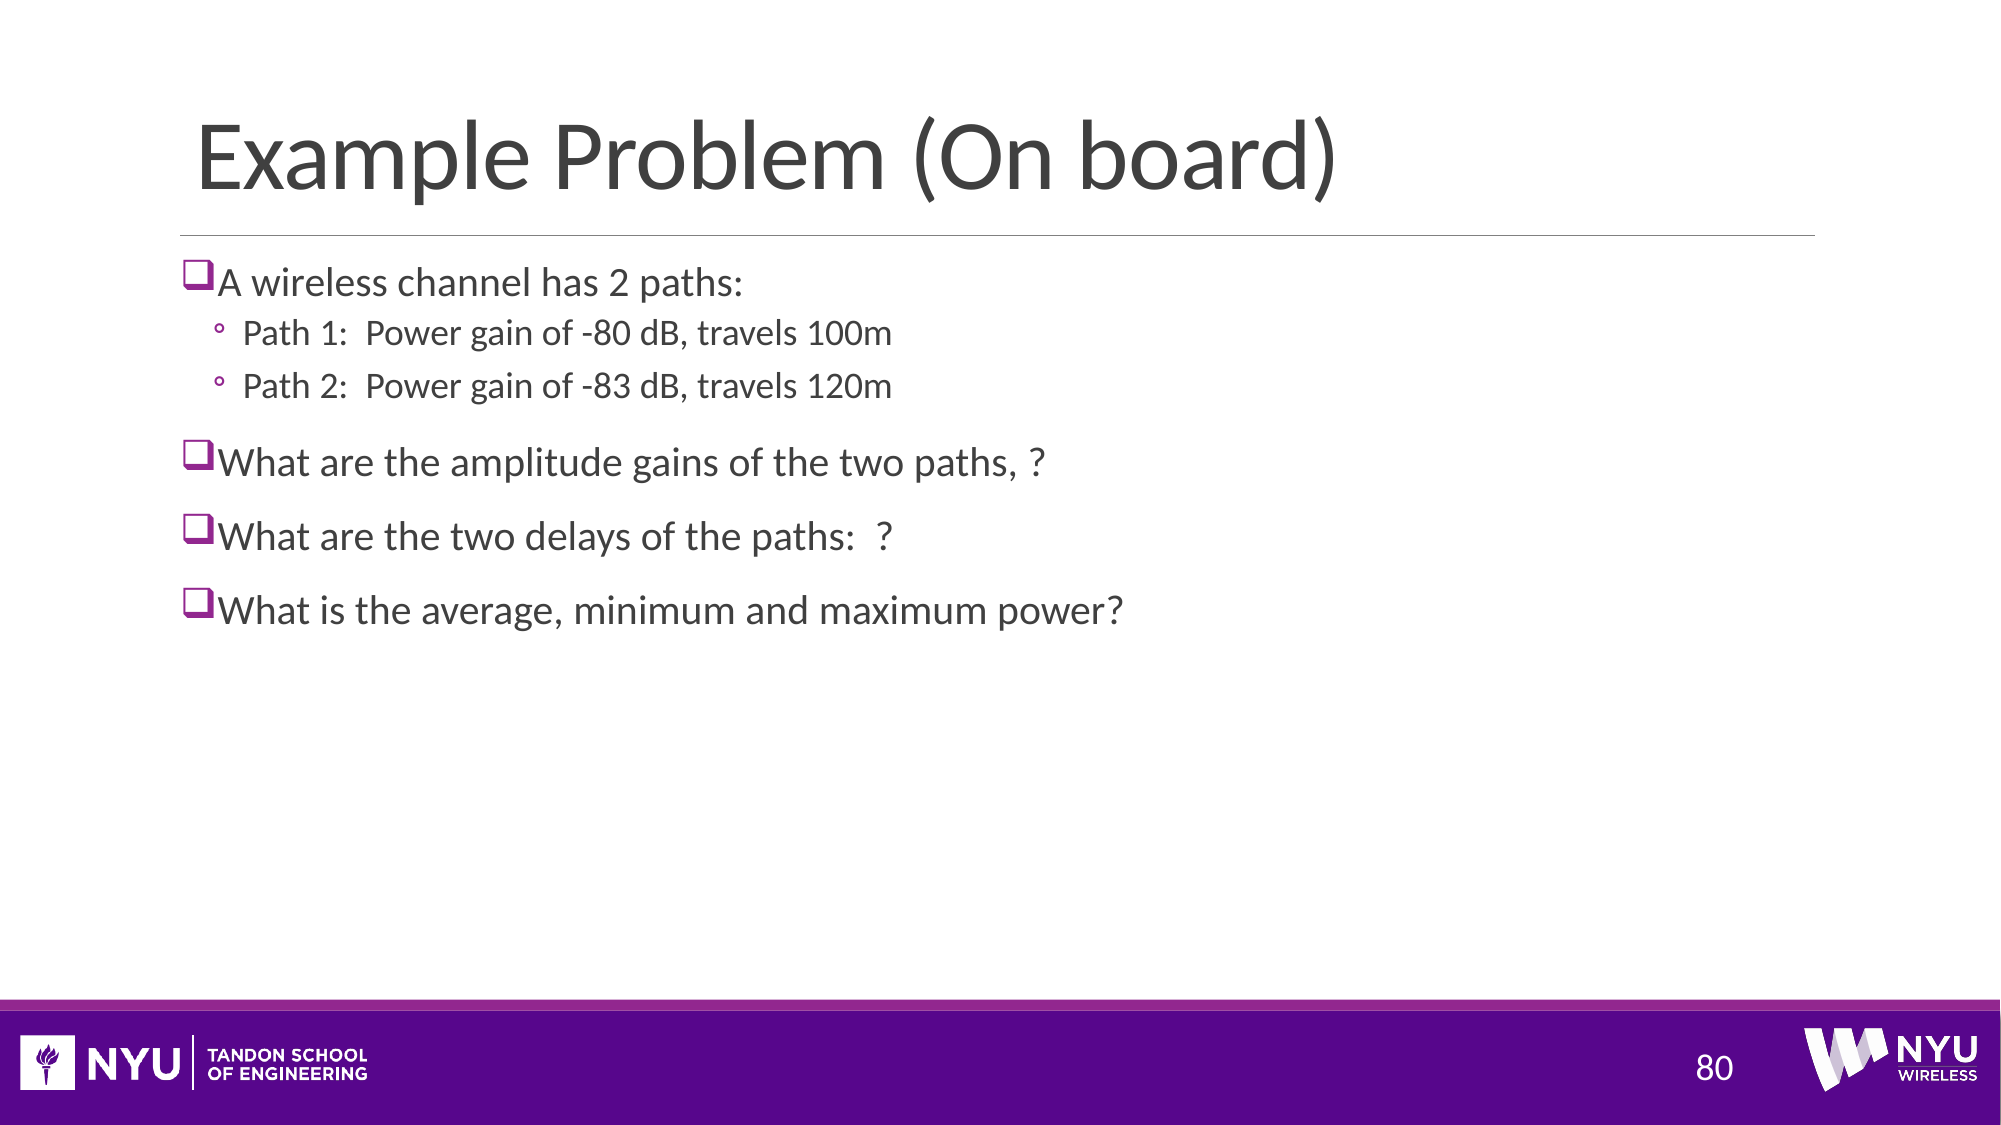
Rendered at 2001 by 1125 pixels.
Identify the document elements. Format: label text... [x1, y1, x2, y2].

slide_number 80 [1533, 1035, 1749, 1096]
title Example Problem (On board) [180, 47, 1830, 218]
